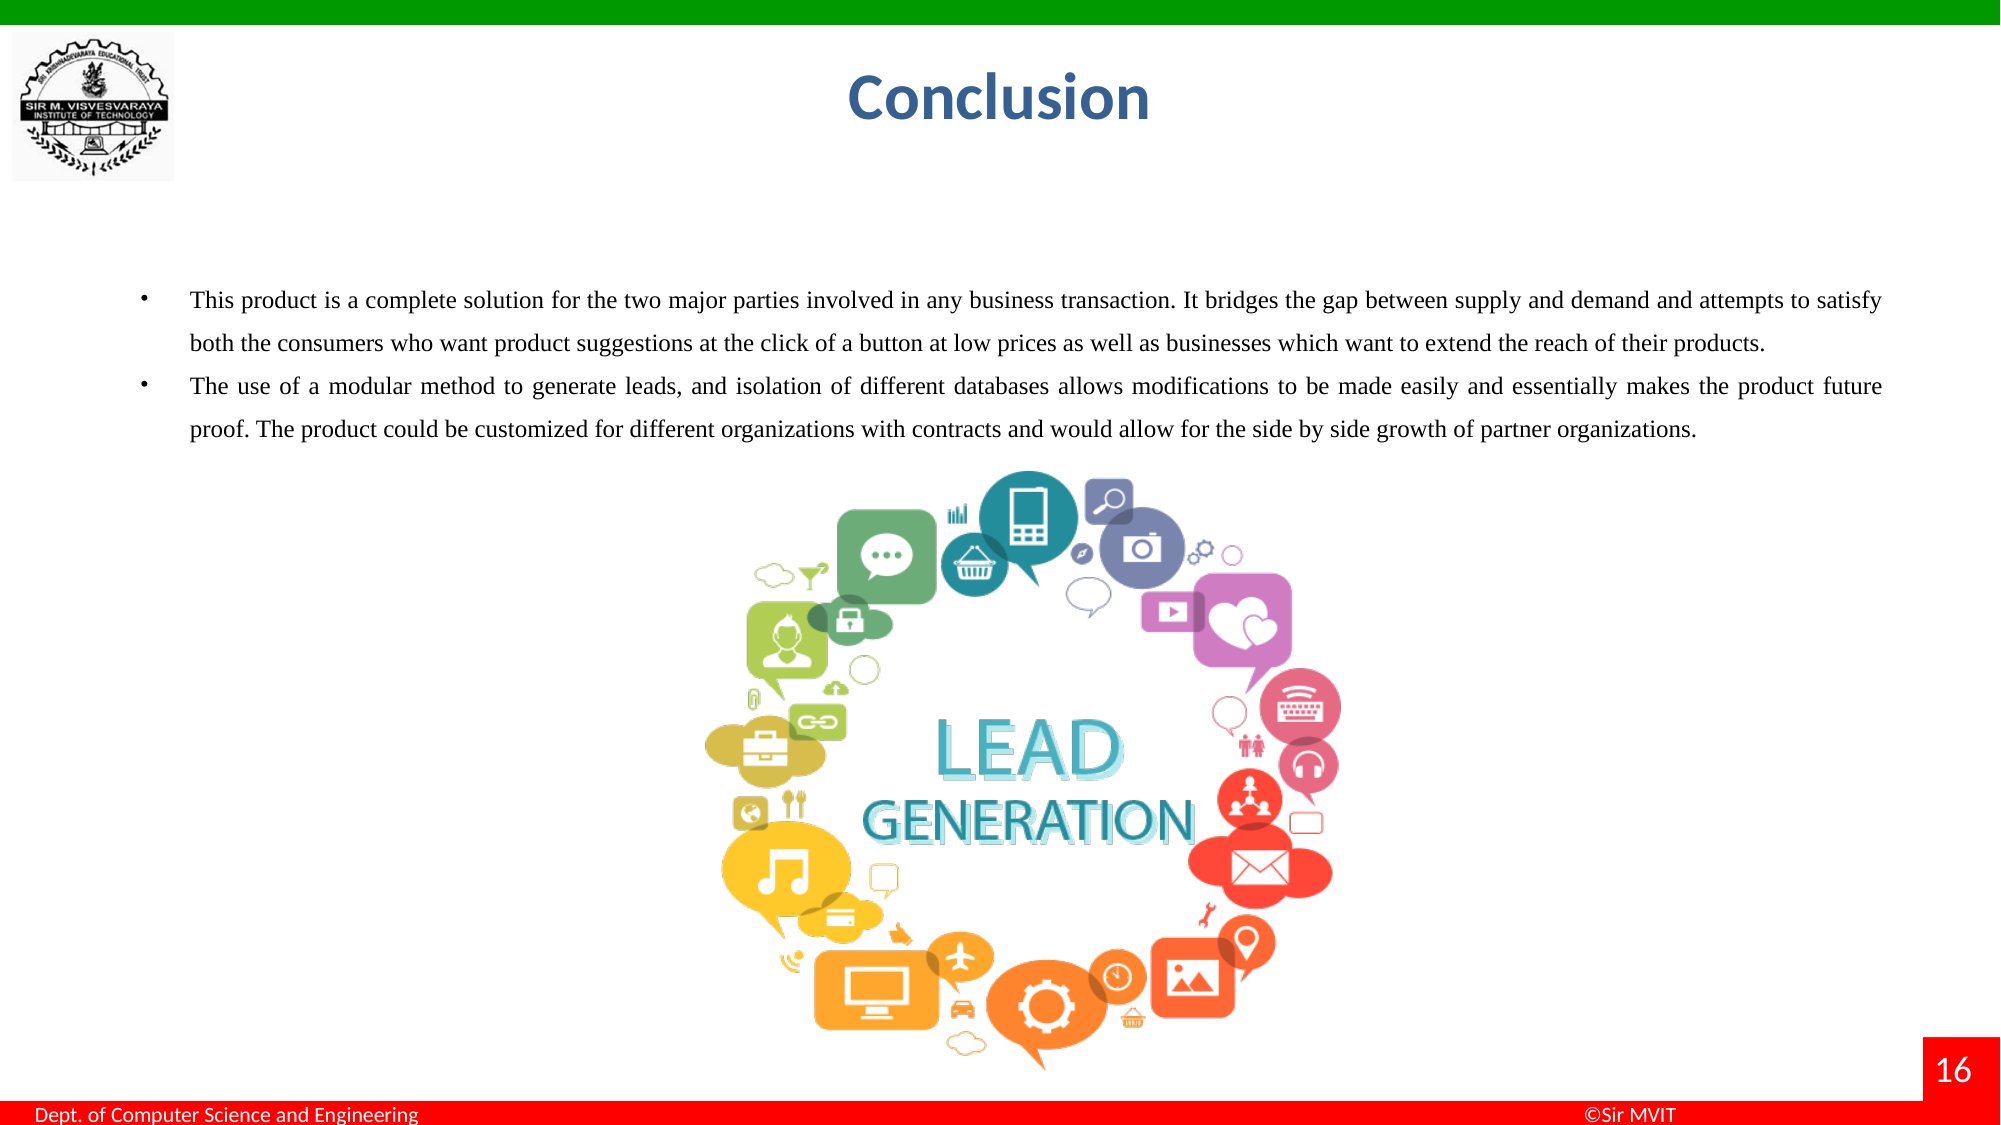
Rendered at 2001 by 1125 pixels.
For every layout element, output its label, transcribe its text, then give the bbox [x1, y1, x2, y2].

list This product is a complete solution for the two major parties involved in any business transaction. It bridges the gap between supply and demand and attempts to satisfy both the consumers who want product suggestions at the click of a button at low prices as well as businesses which want to extend the reach of their products. The use of a modular method to generate leads, and isolation of different databases allows modifications to be made easily and essentially makes the product future proof. The product could be customized for different organizations with contracts and would allow for the side by side growth of partner organizations. [99, 262, 1900, 1005]
title Conclusion [99, 45, 1900, 233]
picture [12, 32, 174, 181]
picture [421, 470, 1628, 1072]
